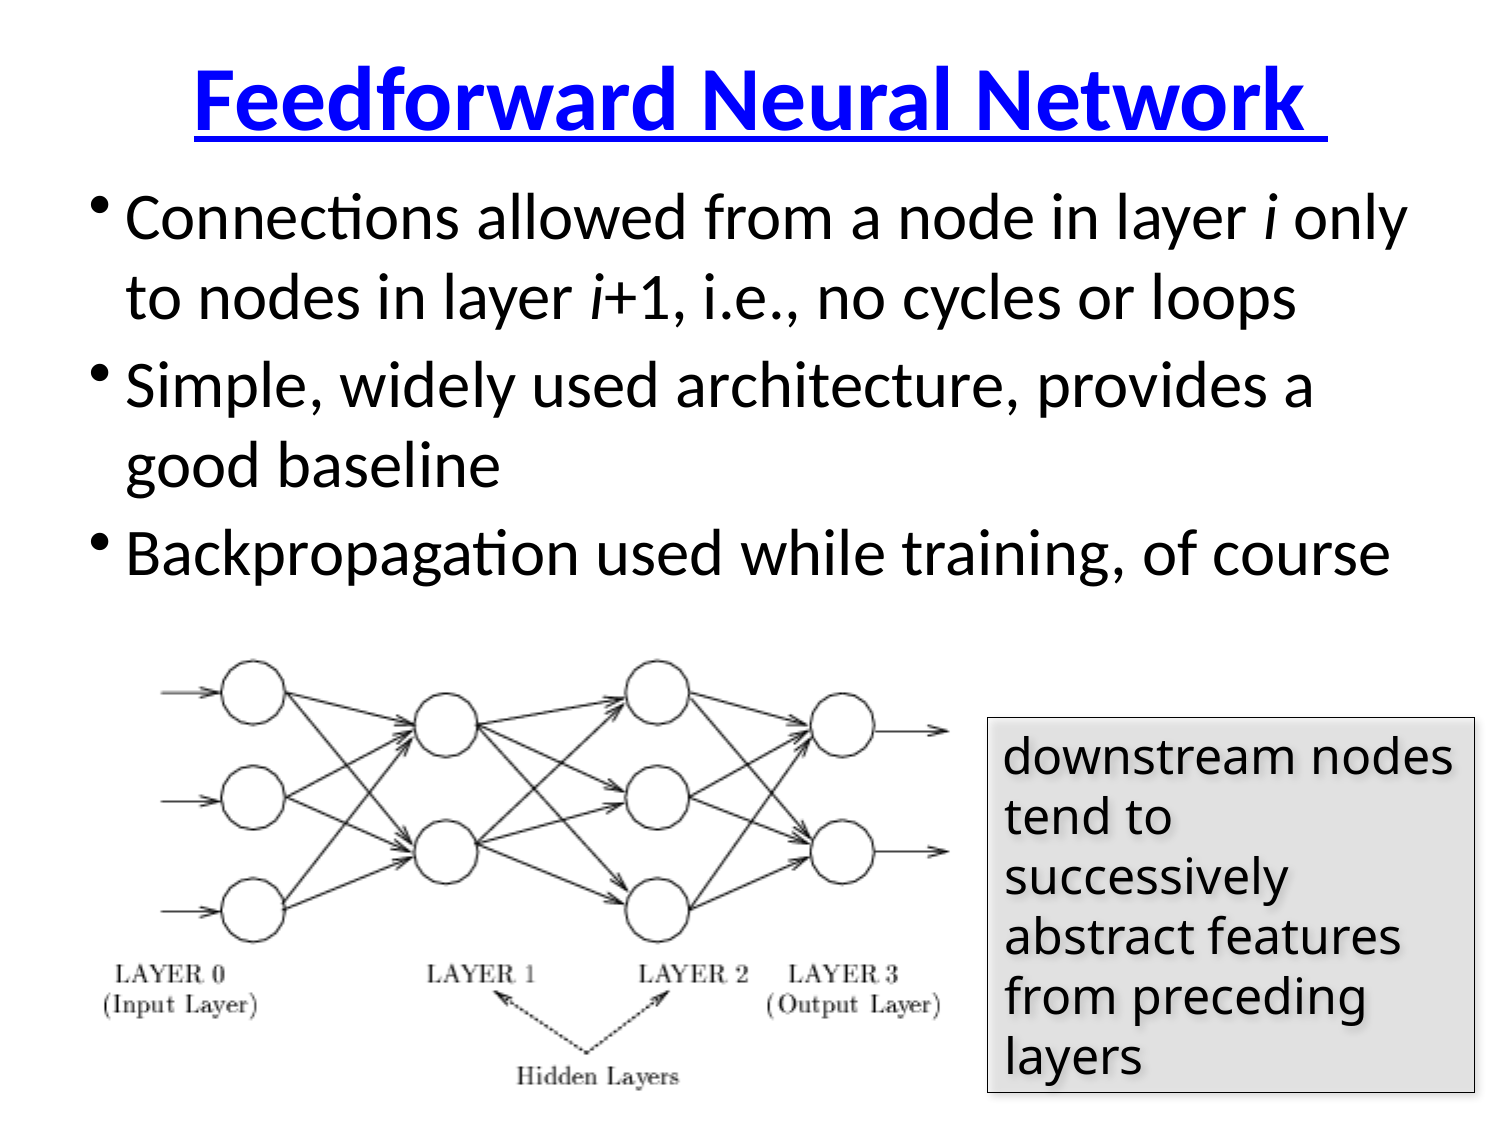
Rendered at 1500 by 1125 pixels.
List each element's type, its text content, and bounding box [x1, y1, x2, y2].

list Connections allowed from a node in layer i only to nodes in layer i+1, i.e., no cycles or loops Simple, widely used architecture, provides a good baseline Backpropagation used while training, of course [73, 165, 1444, 626]
text_box downstream nodes tend to successively abstract features from preceding layers [987, 717, 1475, 1093]
title Feedforward Neural Network [123, 12, 1399, 175]
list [73, 625, 968, 1113]
